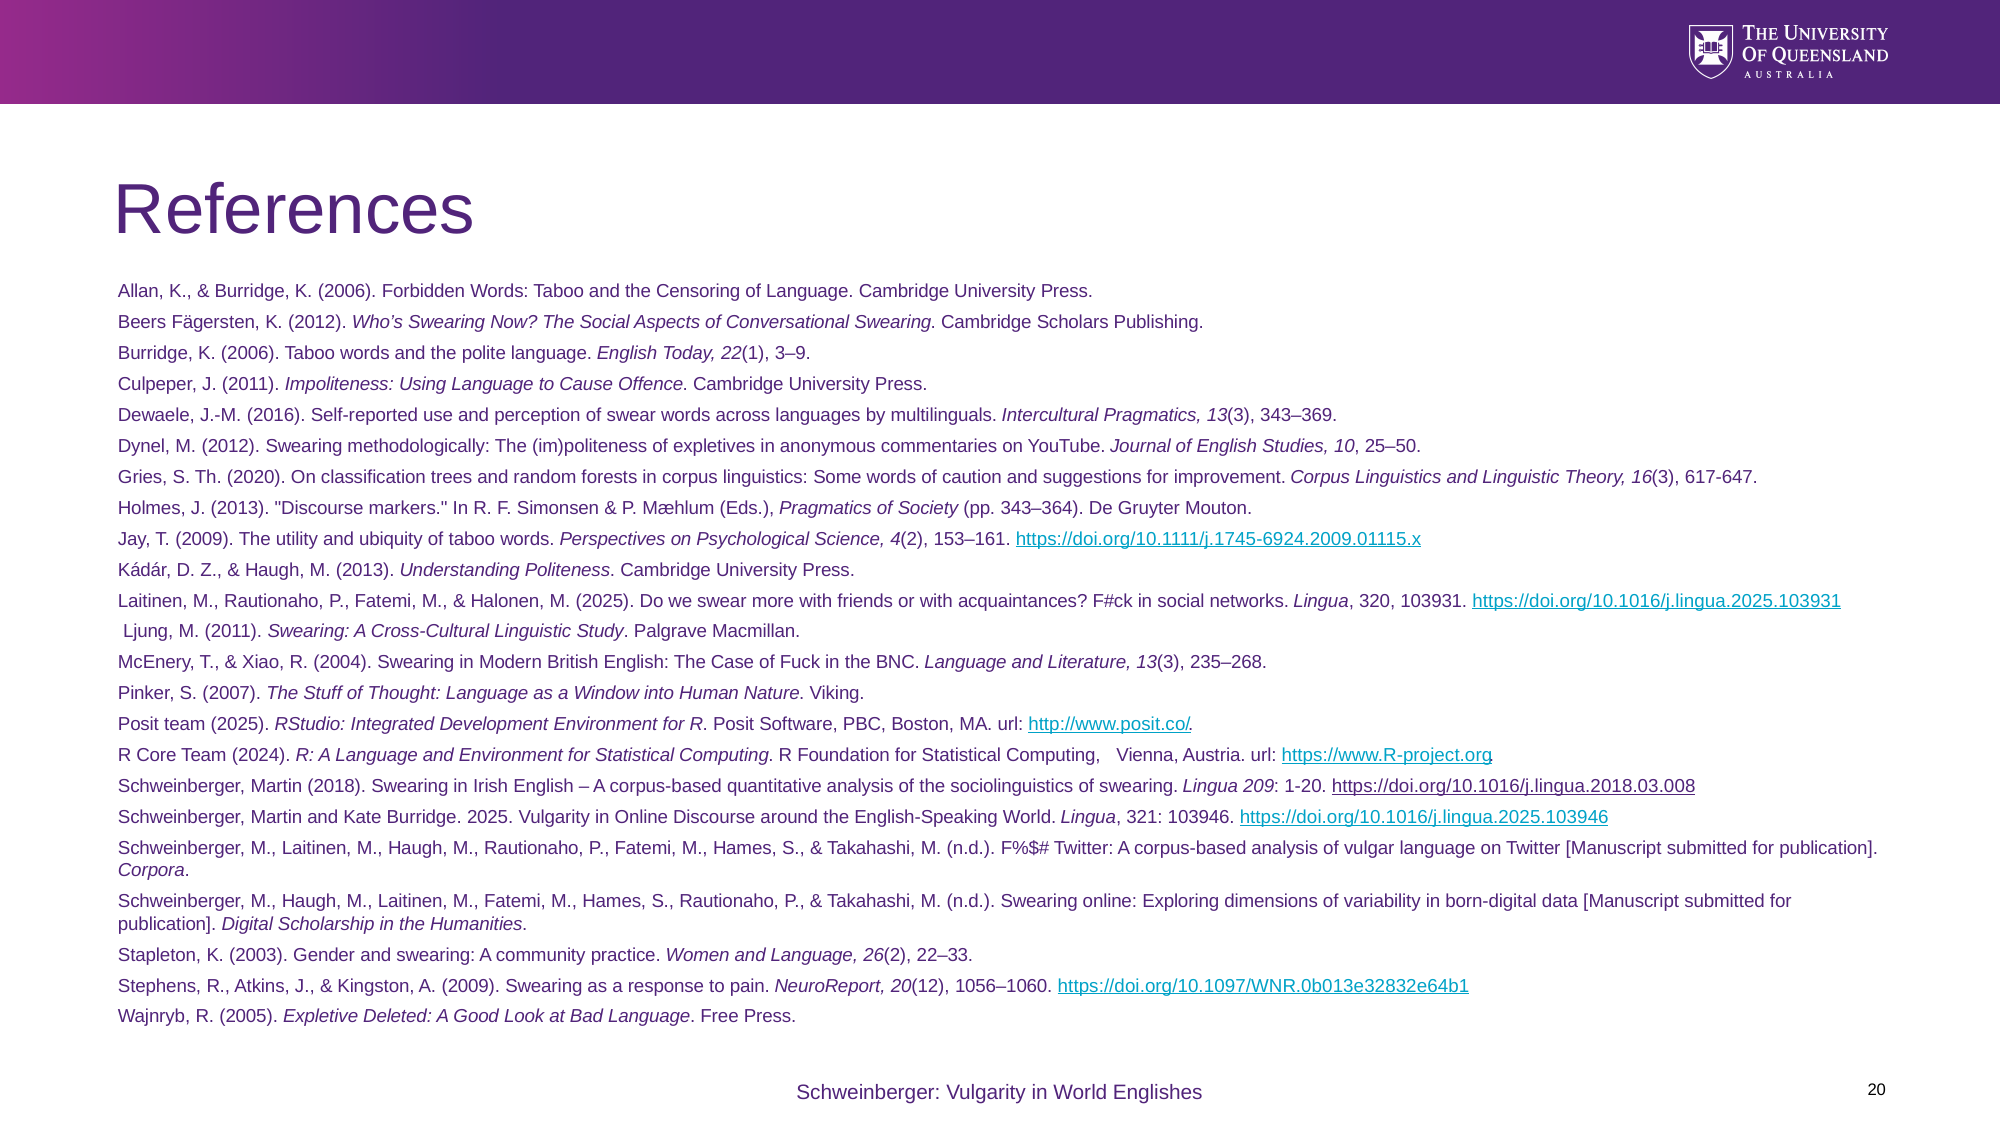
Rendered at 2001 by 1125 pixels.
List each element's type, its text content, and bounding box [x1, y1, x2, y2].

title References [114, 172, 1886, 250]
slide_number 20 [1838, 1069, 1886, 1109]
list Schweinberger: Vulgarity in World Englishes [721, 1070, 1278, 1110]
list Allan, K., & Burridge, K. (2006). Forbidden Words: Taboo and the Censoring of Language. Cambridge University Press. Beers Fägersten, K. (2012). Who’s Swearing Now? The Social Aspects of Conversational Swearing. Cambridge Scholars Publishing. Burridge, K. (2006). Taboo words and the polite language. English Today, 22(1), 3–9. Culpeper, J. (2011). Impoliteness: Using Language to Cause Offence. Cambridge University Press. Dewaele, J.-M. (2016). Self-reported use and perception of swear words across languages by multilinguals. Intercultural Pragmatics, 13(3), 343–369. Dynel, M. (2012). Swearing methodologically: The (im)politeness of expletives in anonymous commentaries on YouTube. Journal of English Studies, 10, 25–50. Gries, S. Th. (2020). On classification trees and random forests in corpus linguistics: Some words of caution and suggestions for improvement. Corpus Linguistics and Linguistic Theory, 16(3), 617-647. Holmes, J. (2013). "Discourse markers." In R. F. Simonsen & P. Mæhlum (Eds.), Pragmatics of Society (pp. 343–364). De Gruyter Mouton. Jay, T. (2009). The utility and ubiquity of taboo words. Perspectives on Psychological Science, 4(2), 153–161. https://doi.org/10.1111/j.1745-6924.2009.01115.x Kádár, D. Z., & Haugh, M. (2013). Understanding Politeness. Cambridge University Press. Laitinen, M., Rautionaho, P., Fatemi, M., & Halonen, M. (2025). Do we swear more with friends or with acquaintances? F#ck in social networks. Lingua, 320, 103931. https://doi.org/10.1016/j.lingua.2025.103931 Ljung, M. (2011). Swearing: A Cross-Cultural Linguistic Study. Palgrave Macmillan. McEnery, T., & Xiao, R. (2004). Swearing in Modern British English: The Case of Fuck in the BNC. Language and Literature, 13(3), 235–268. Pinker, S. (2007). The Stuff of Thought: Language as a Window into Human Nature. Viking. Posit team (2025). RStudio: Integrated Development Environment for R. Posit Software, PBC, Boston, MA. url: http://www.posit.co/. R Core Team (2024). R: A Language and Environment for Statistical Computing. R Foundation for Statistical Computing, Vienna, Austria. url: https://www.R-project.org. Schweinberger, Martin (2018). Swearing in Irish English – A corpus-based quantitative analysis of the sociolinguistics of swearing. Lingua 209: 1-20. https://doi.org/10.1016/j.lingua.2018.03.008 Schweinberger, Martin and Kate Burridge. 2025. Vulgarity in Online Discourse around the English-Speaking World. Lingua, 321: 103946. https://doi.org/10.1016/j.lingua.2025.103946 Schweinberger, M., Laitinen, M., Haugh, M., Rautionaho, P., Fatemi, M., Hames, S., & Takahashi, M. (n.d.). F%$# Twitter: A corpus-based analysis of vulgar language on Twitter [Manuscript submitted for publication]. Corpora. Schweinberger, M., Haugh, M., Laitinen, M., Fatemi, M., Hames, S., Rautionaho, P., & Takahashi, M. (n.d.). Swearing online: Exploring dimensions of variability in born-digital data [Manuscript submitted for publication]. Digital Scholarship in the Humanities. Stapleton, K. (2003). Gender and swearing: A community practice. Women and Language, 26(2), 22–33. Stephens, R., Atkins, J., & Kingston, A. (2009). Swearing as a response to pain. NeuroReport, 20(12), 1056–1060. https://doi.org/10.1097/WNR.0b013e32832e64b1 Wajnryb, R. (2005). Expletive Deleted: A Good Look at Bad Language. Free Press. [117, 278, 1890, 1035]
picture [1689, 25, 1888, 79]
